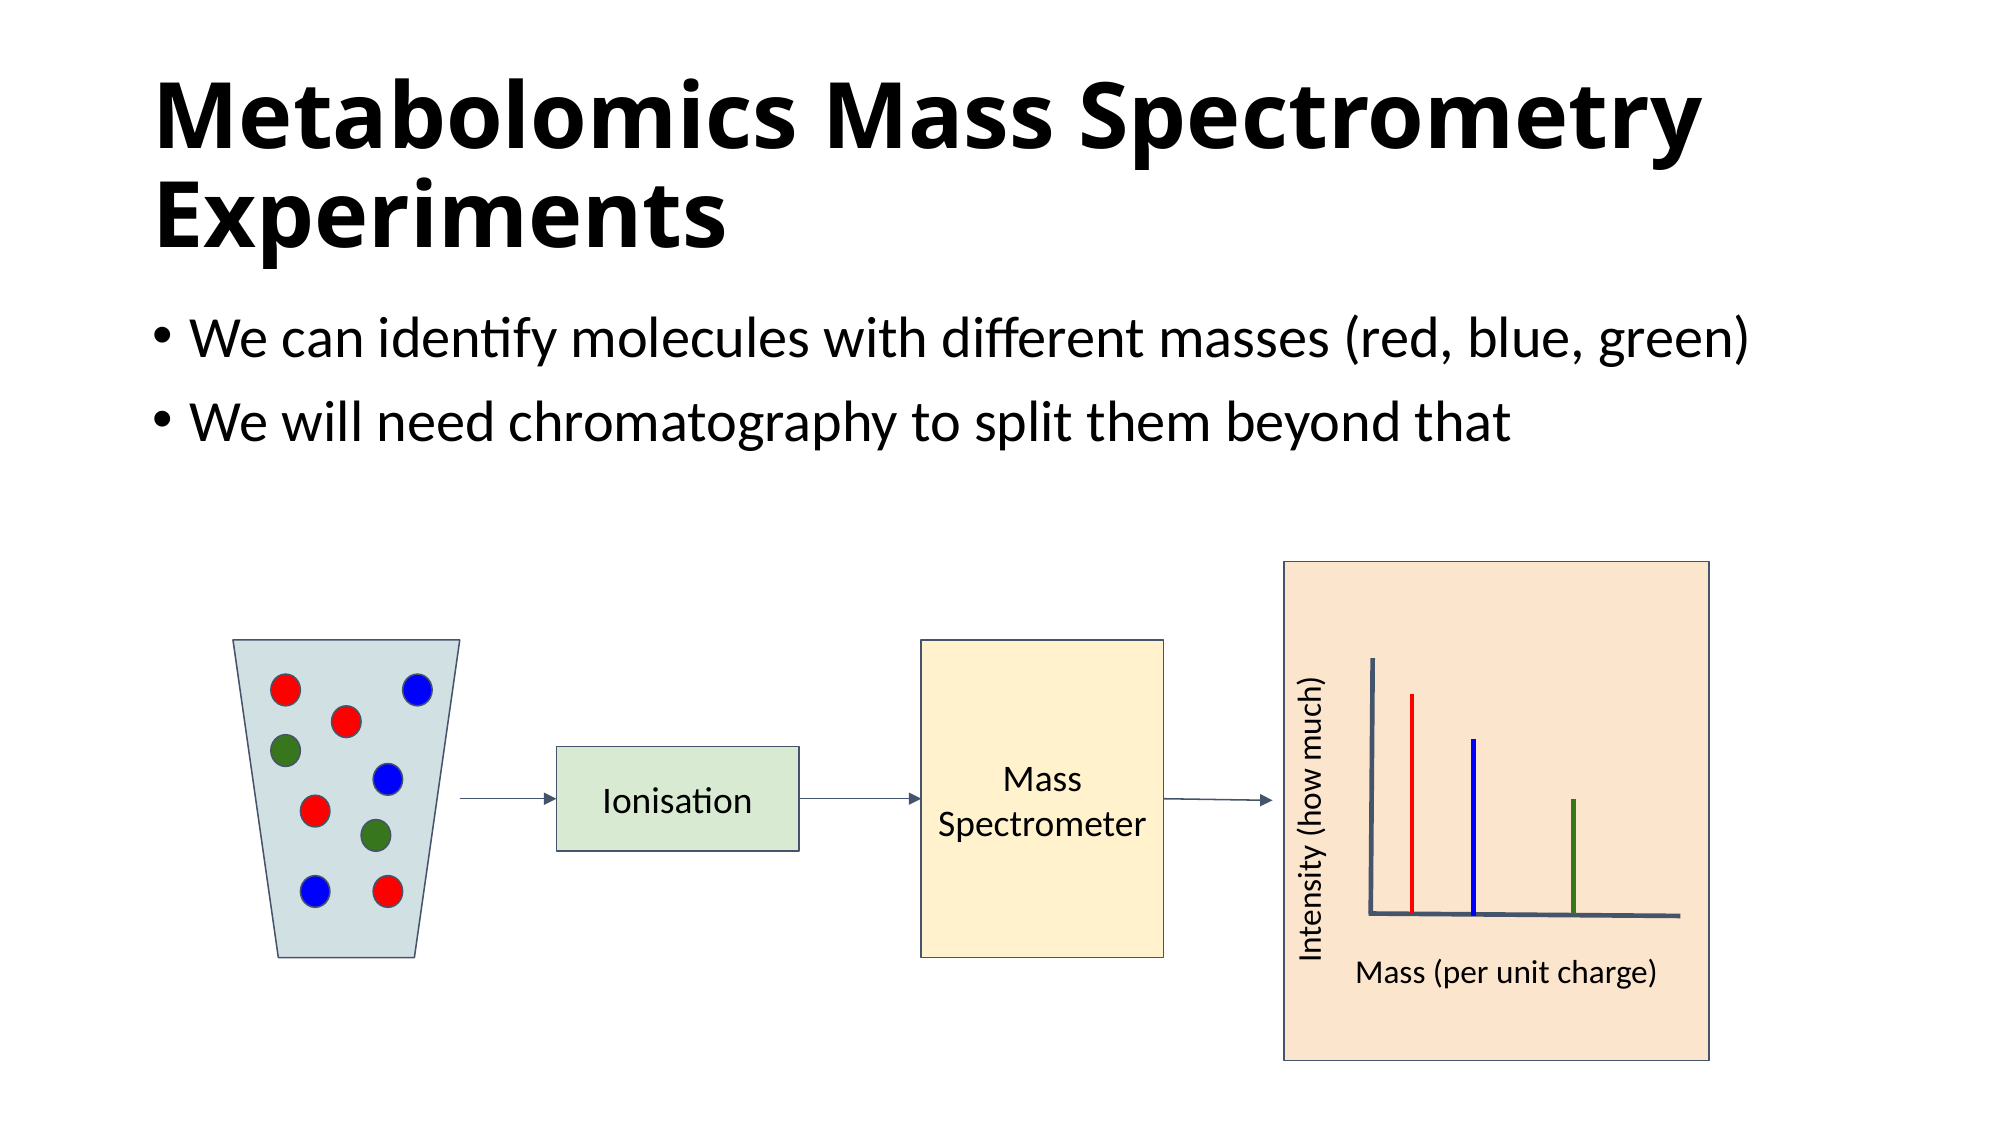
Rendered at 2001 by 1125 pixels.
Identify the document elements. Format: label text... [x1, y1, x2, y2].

title Metabolomics Mass Spectrometry Experiments [137, 59, 1863, 278]
list We can identify molecules with different masses (red, blue, green) We will need chromatography to split them beyond that [137, 299, 1863, 1014]
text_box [232, 561, 1709, 1061]
